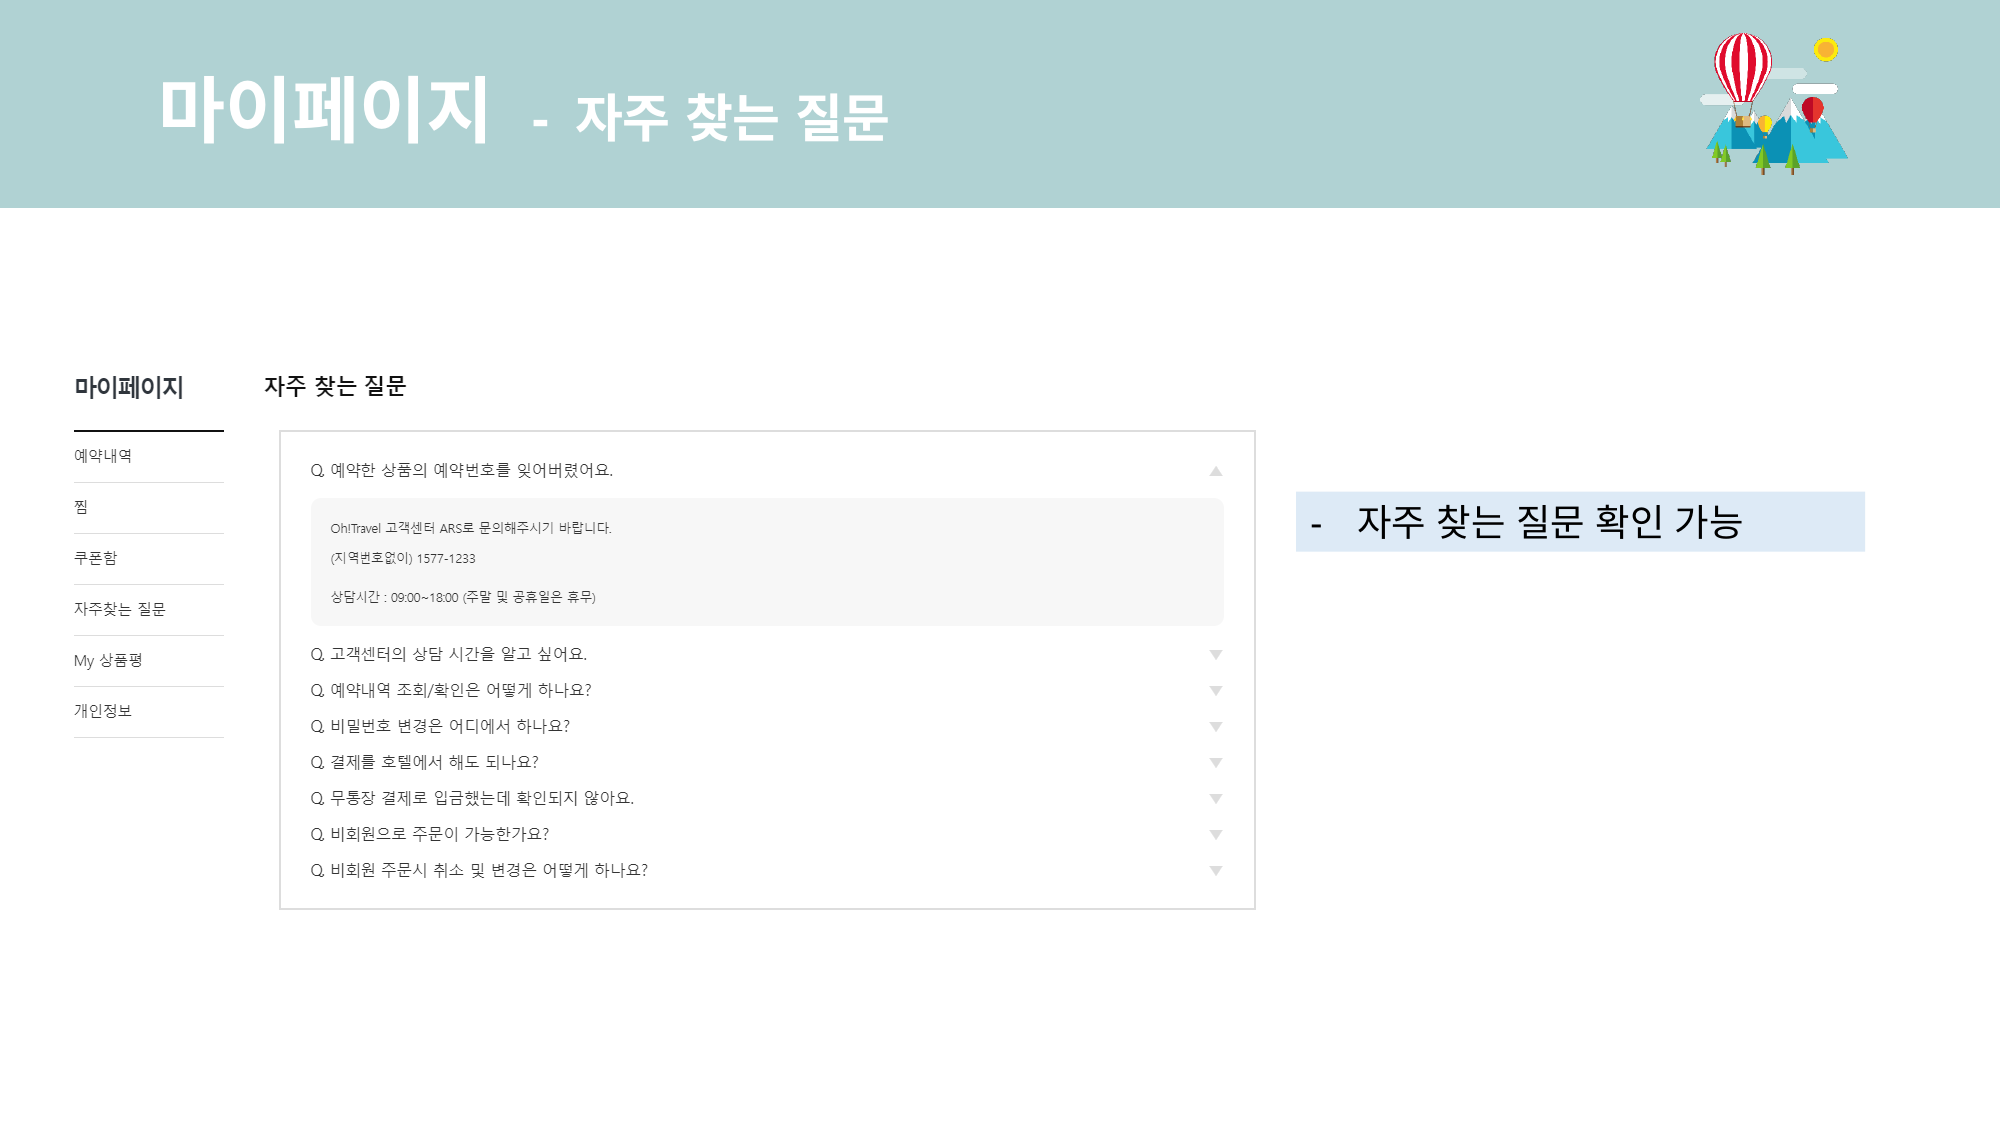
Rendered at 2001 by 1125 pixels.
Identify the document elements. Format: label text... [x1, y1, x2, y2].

picture [49, 357, 1296, 941]
text_box 자주 찾는 질문 확인 가능 [1296, 491, 1866, 552]
picture [1700, 32, 1848, 175]
text_box 마이페이지 - 자주 찾는 질문 [114, 57, 935, 160]
text_box [0, 0, 2000, 208]
